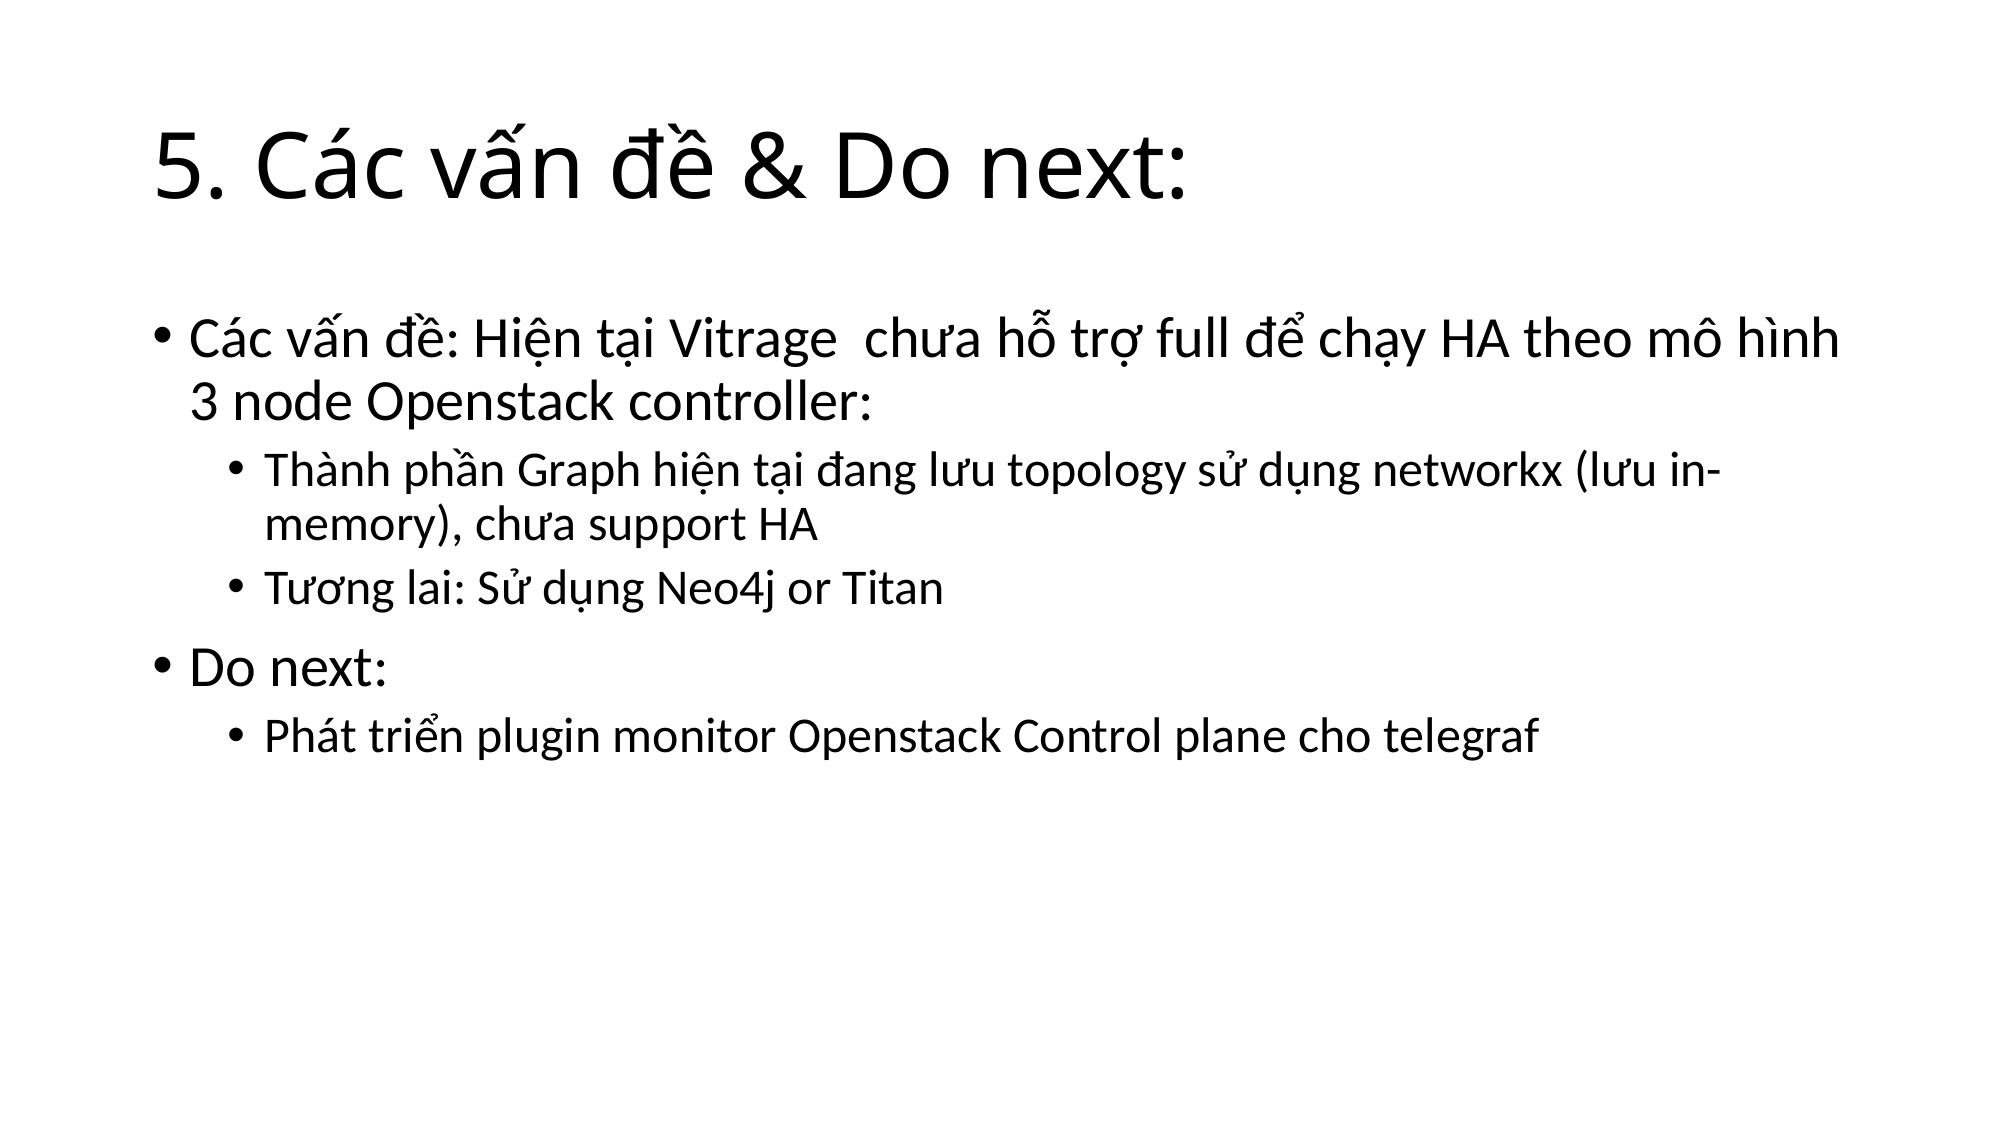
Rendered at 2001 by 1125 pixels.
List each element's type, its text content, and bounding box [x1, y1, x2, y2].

list Các vấn đề: Hiện tại Vitrage chưa hỗ trợ full để chạy HA theo mô hình 3 node Openstack controller: Thành phần Graph hiện tại đang lưu topology sử dụng networkx (lưu in-memory), chưa support HA Tương lai: Sử dụng Neo4j or Titan Do next: Phát triển plugin monitor Openstack Control plane cho telegraf [137, 299, 1863, 1014]
title 5. Các vấn đề & Do next: [137, 59, 1863, 278]
